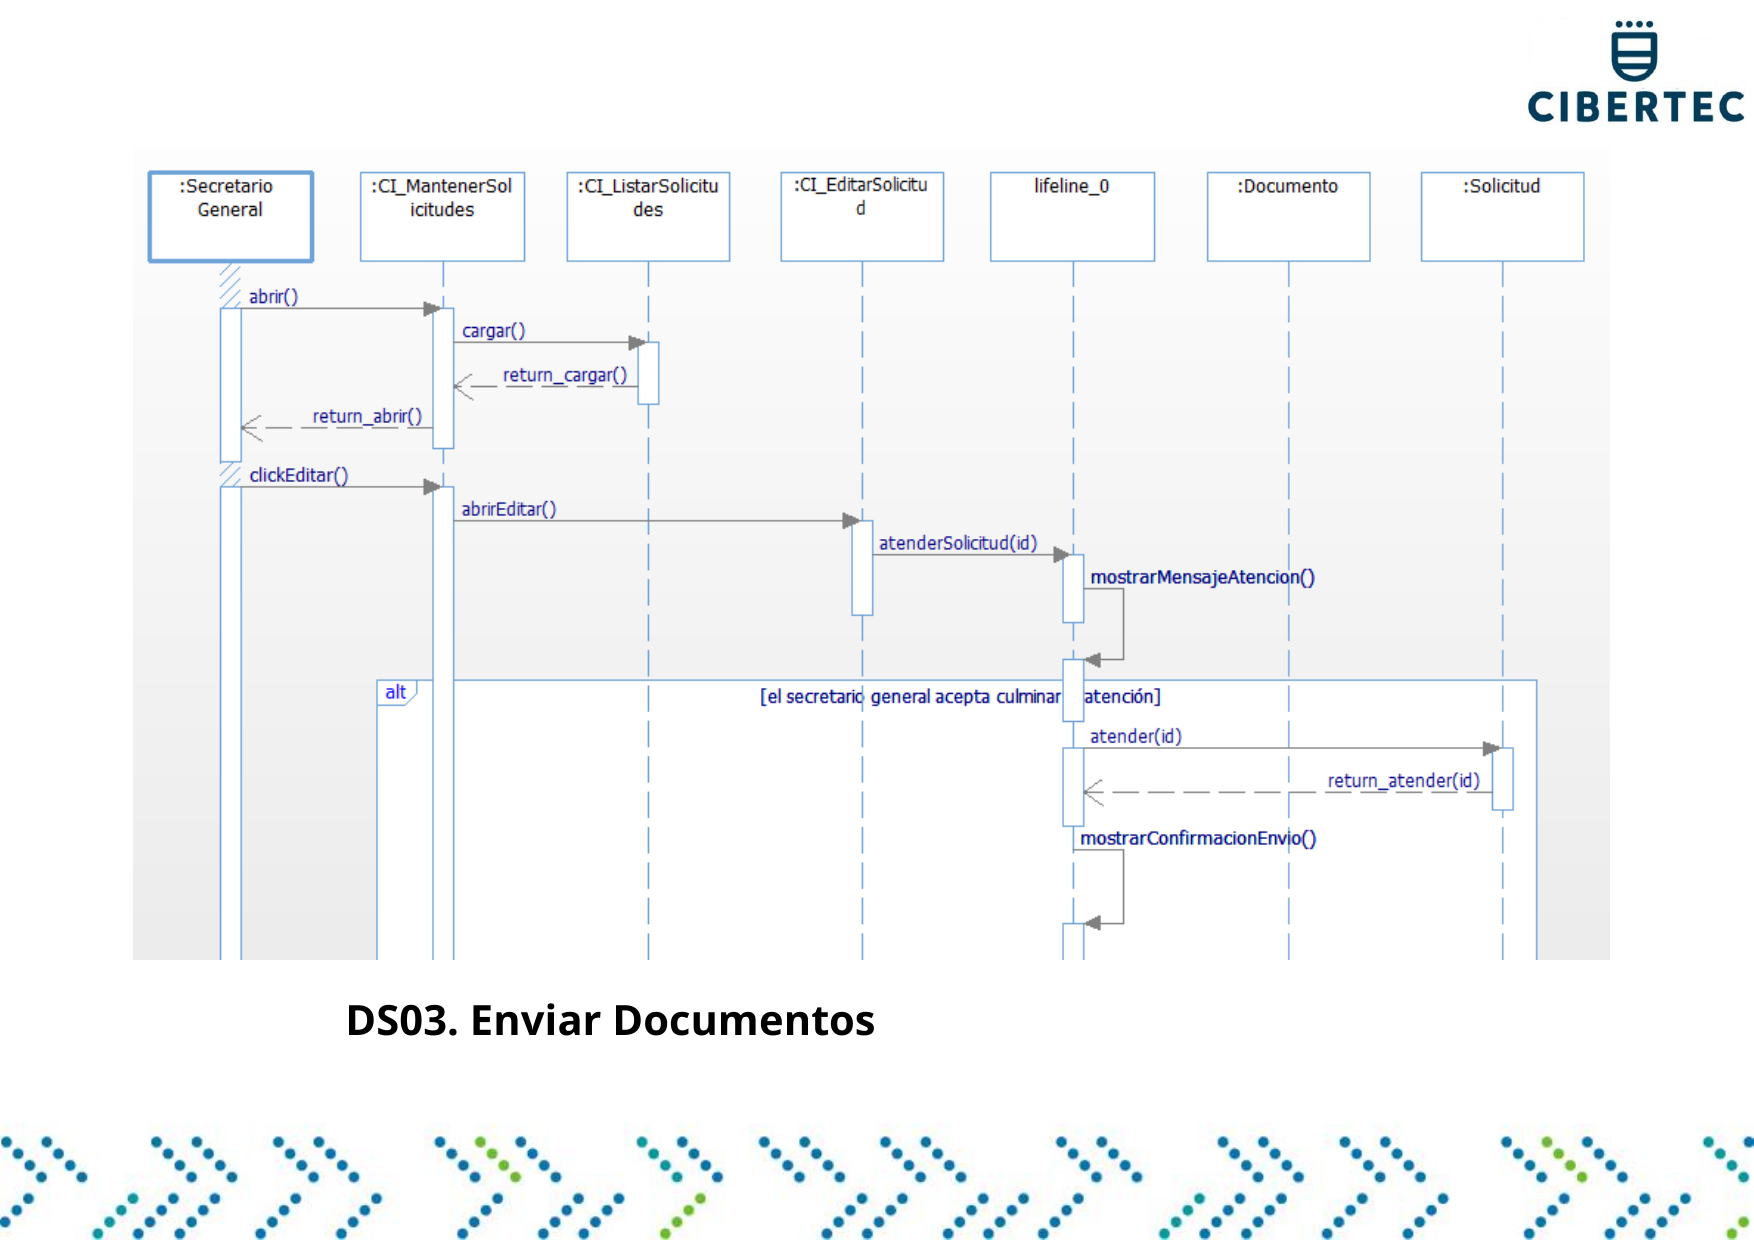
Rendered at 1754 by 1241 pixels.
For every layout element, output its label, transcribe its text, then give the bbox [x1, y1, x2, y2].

picture [0, 0, 1754, 1240]
title DS03. Enviar Documentos [345, 968, 1398, 1046]
